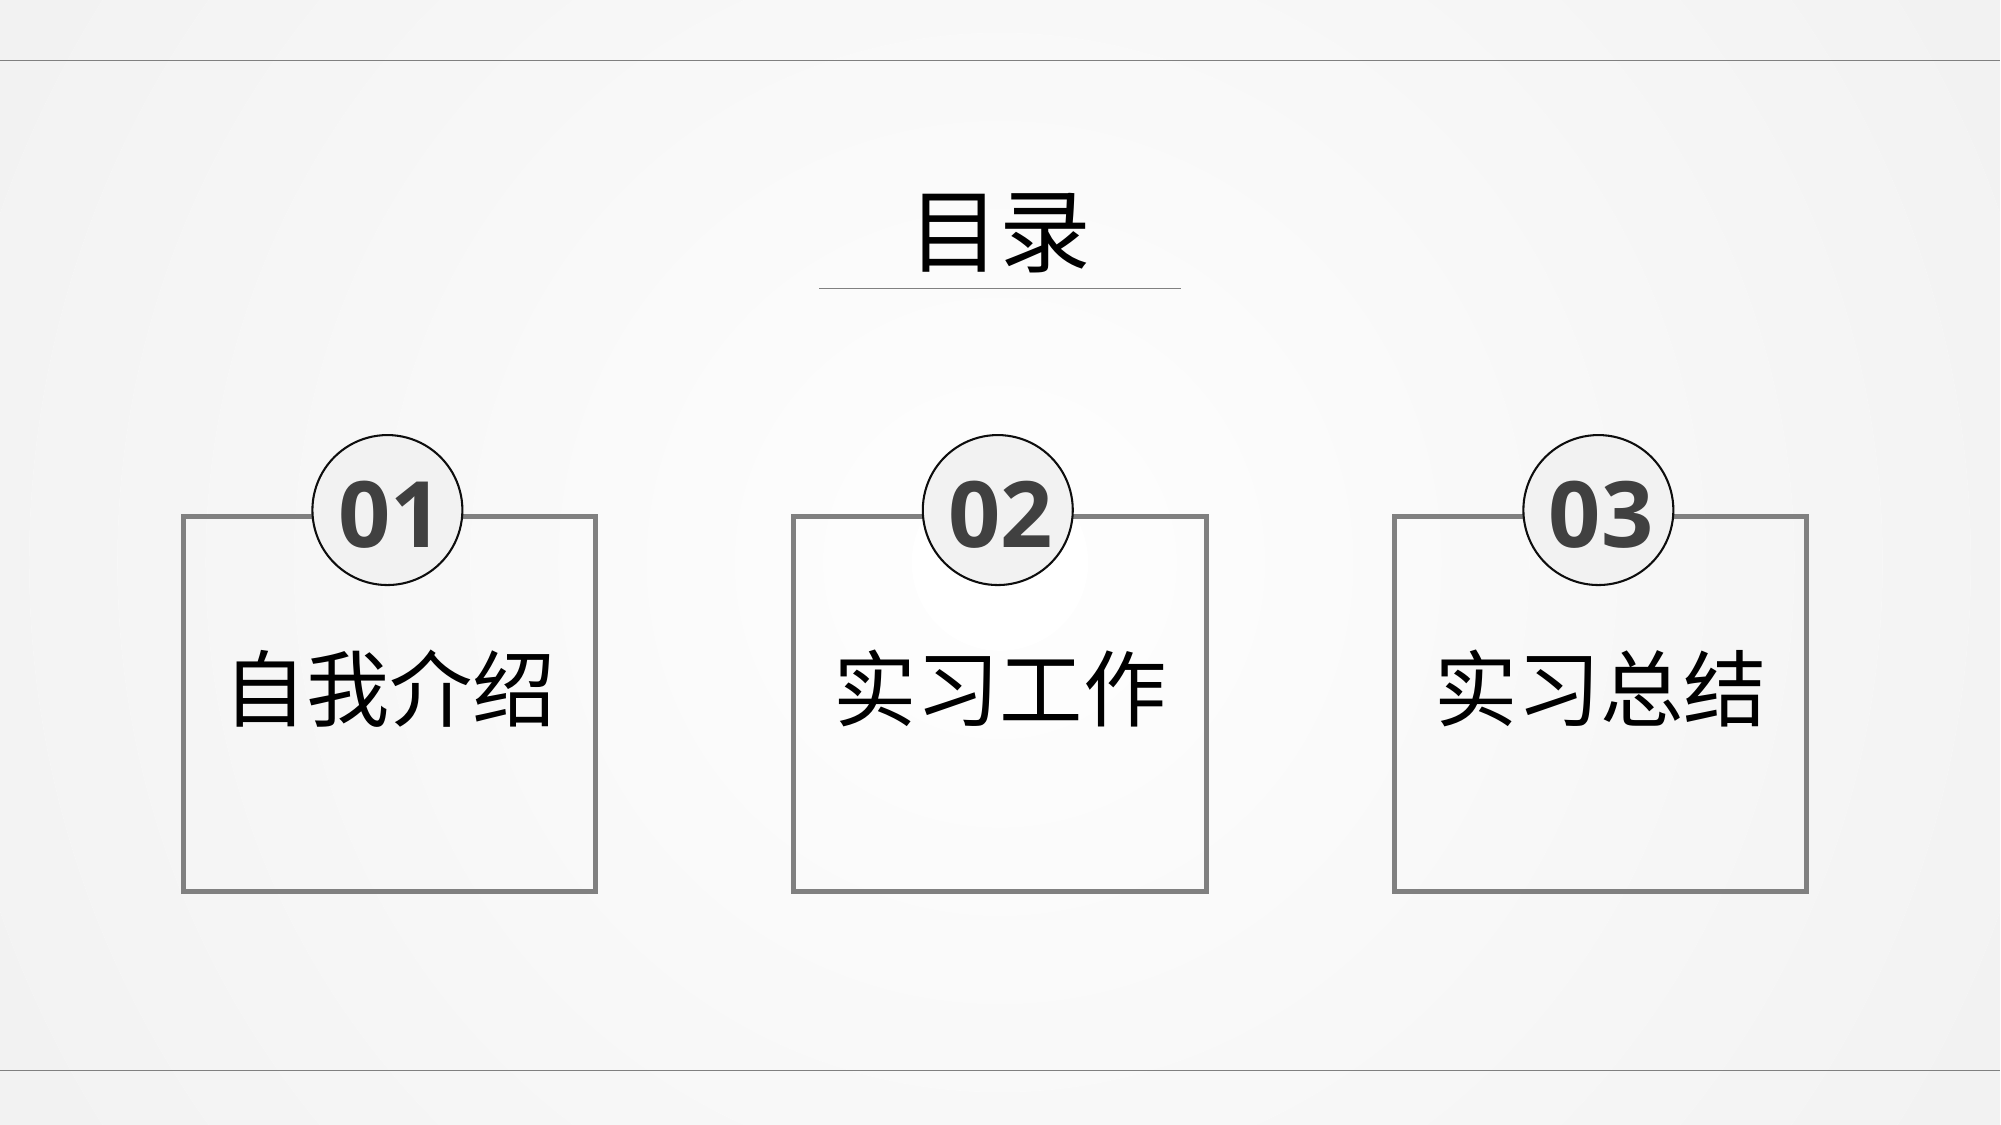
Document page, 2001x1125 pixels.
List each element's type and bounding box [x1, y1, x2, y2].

text_box [1394, 435, 1807, 892]
text_box [183, 435, 596, 892]
text_box [787, 166, 1213, 293]
text_box [793, 435, 1207, 892]
